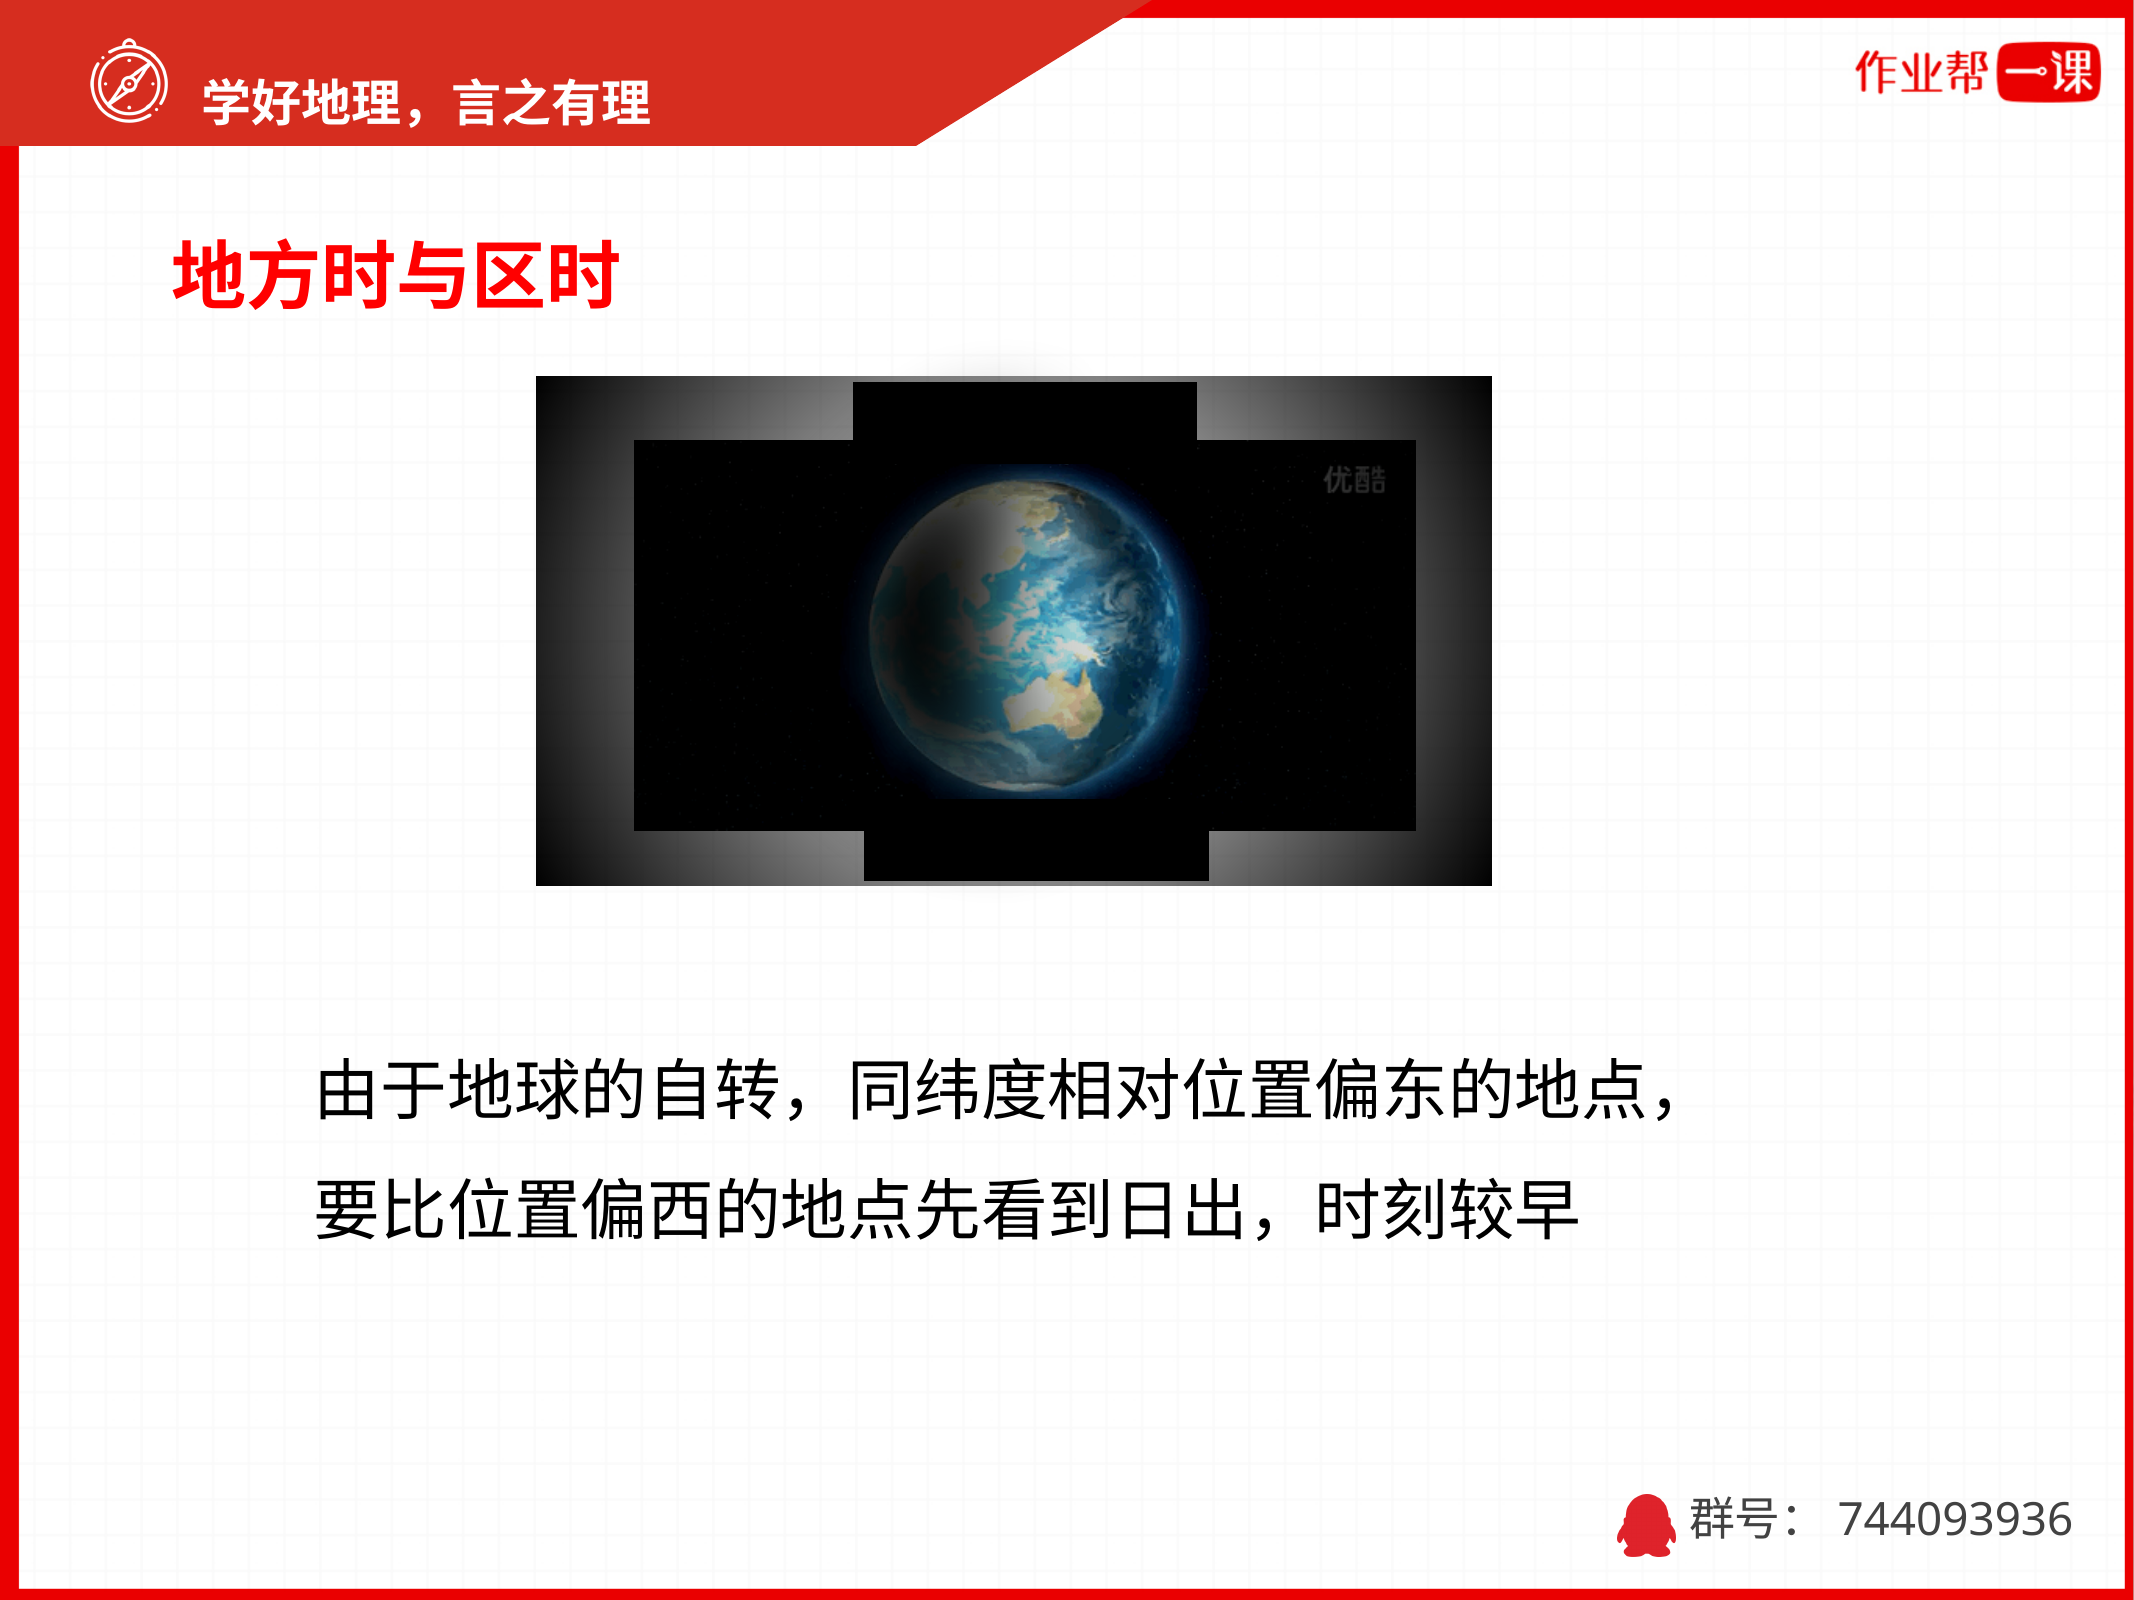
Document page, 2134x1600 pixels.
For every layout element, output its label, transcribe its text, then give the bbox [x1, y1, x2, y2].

picture [0, 0, 2134, 1600]
text_box [535, 375, 1494, 888]
text_box 地方时与区时 [157, 221, 865, 326]
picture [90, 38, 168, 123]
text_box 由于地球的自转，同纬度相对位置偏东的地点， 要比位置偏西的地点先看到日出，时刻较早 [299, 1000, 1731, 1256]
